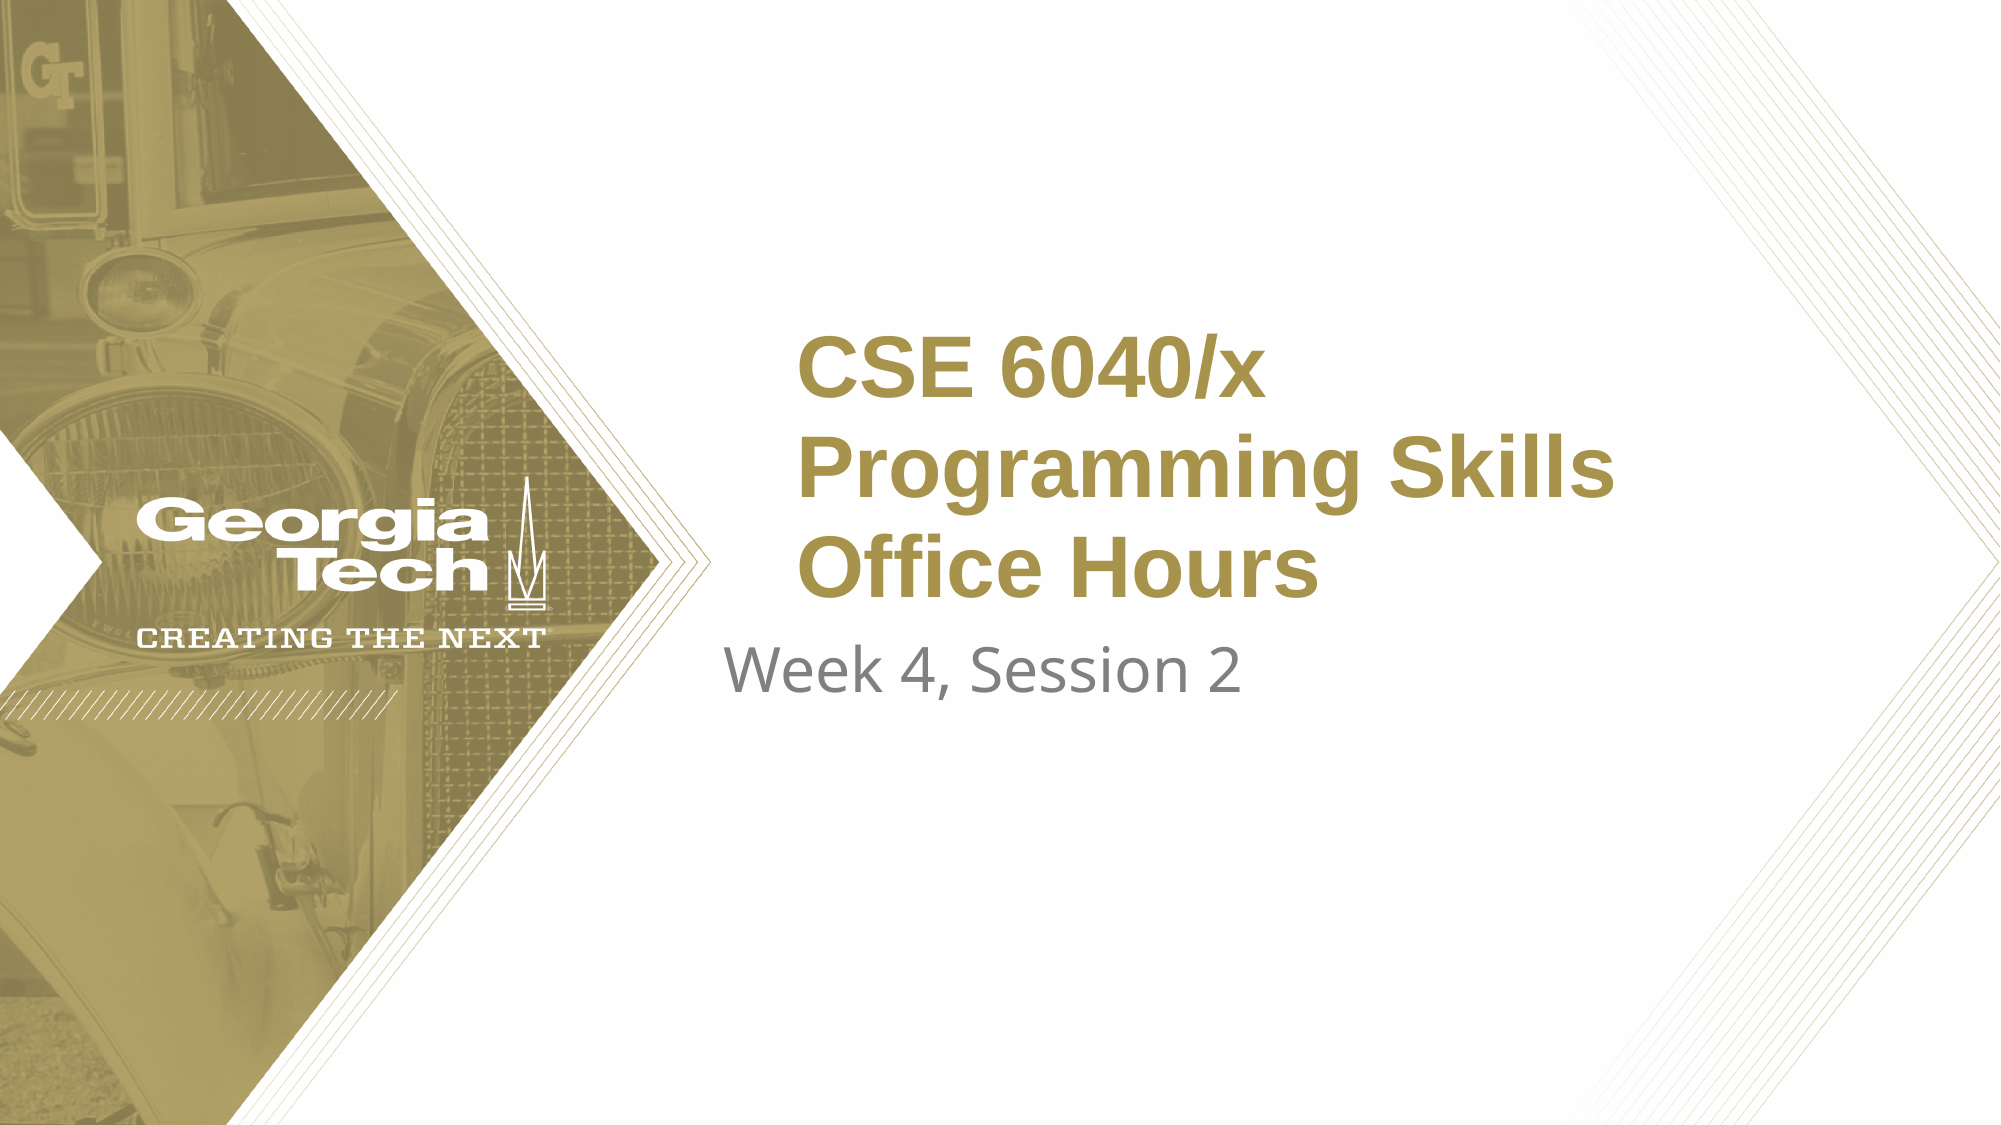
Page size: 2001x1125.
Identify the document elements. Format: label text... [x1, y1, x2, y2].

subtitle Week 4, Session 2 [708, 622, 1824, 899]
picture [0, 0, 2001, 1125]
title CSE 6040/x Programming Skills Office Hours [781, 304, 1926, 623]
